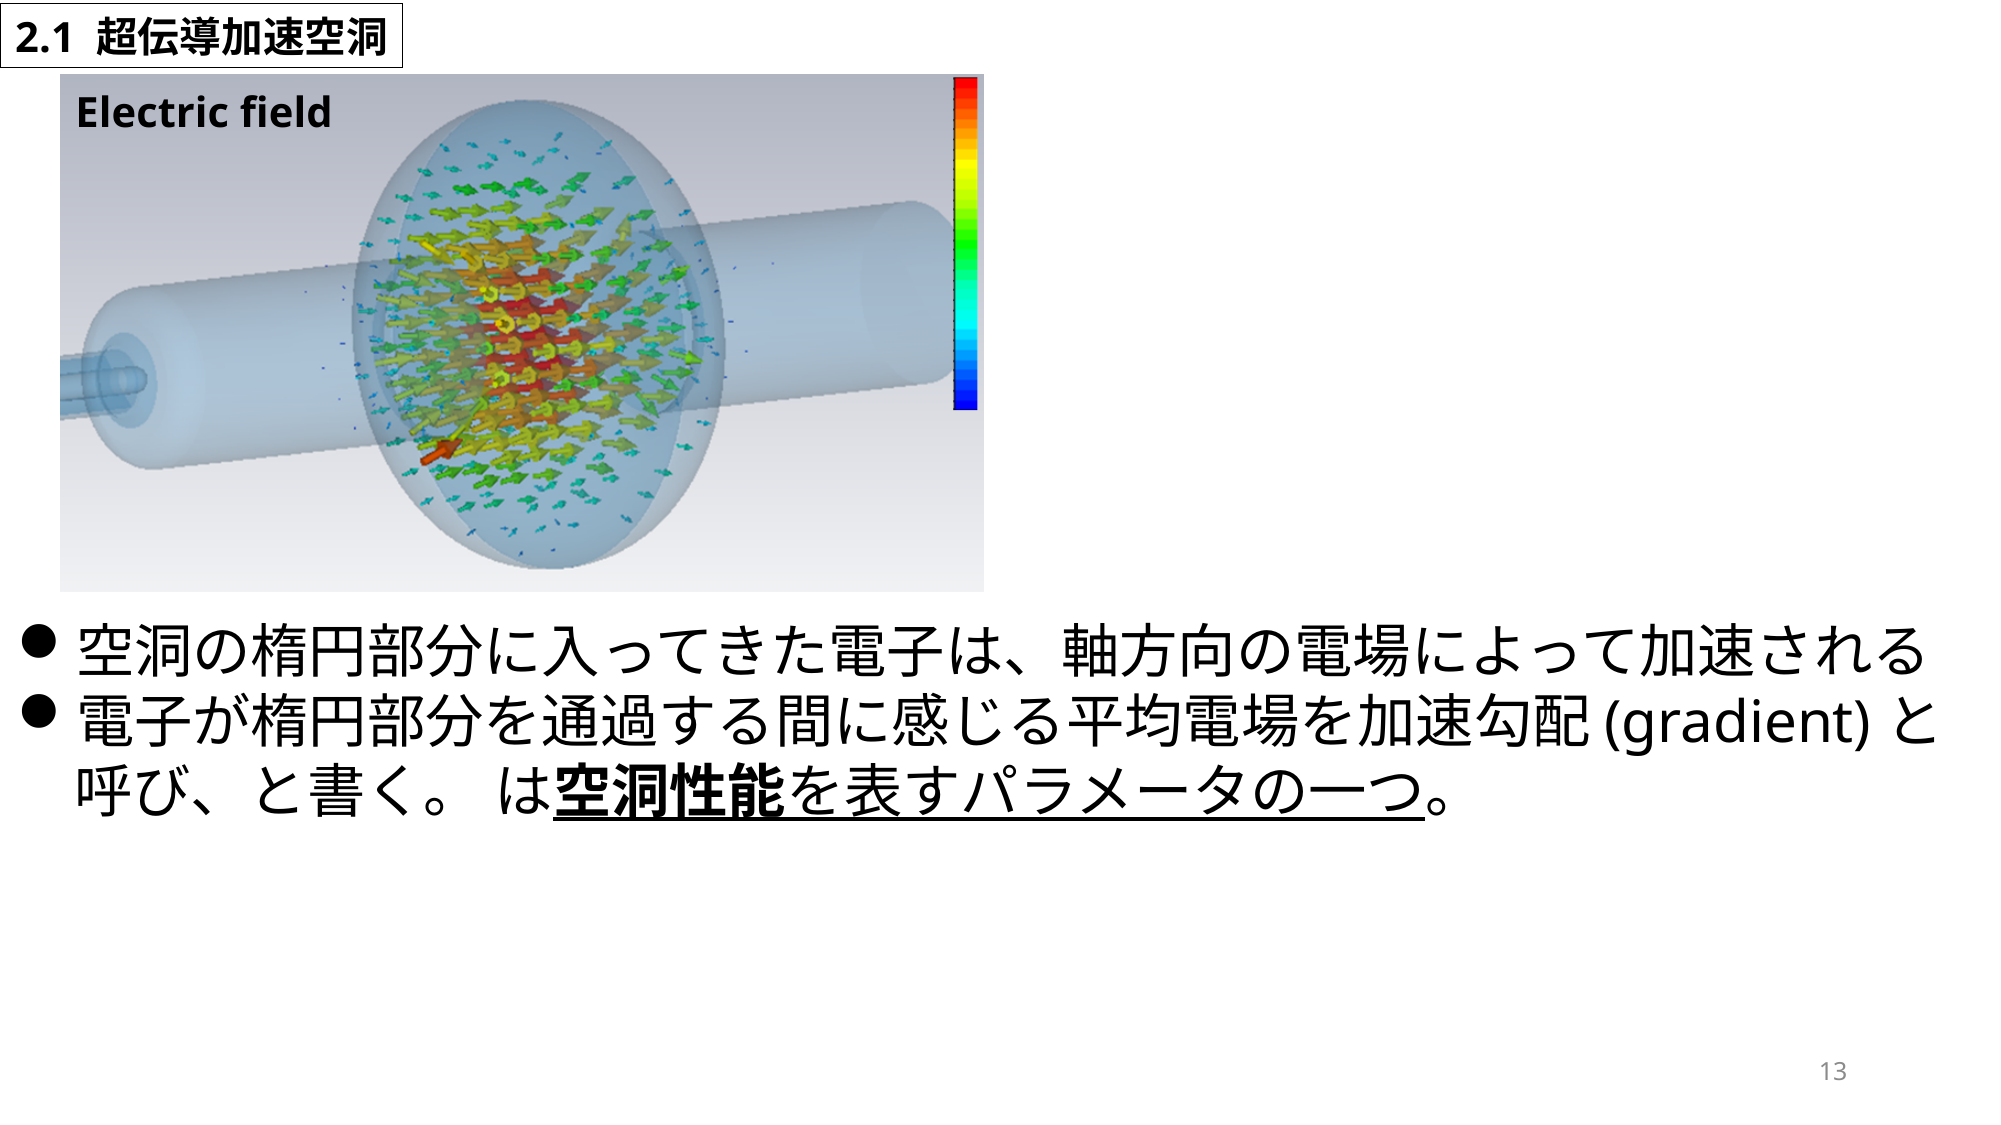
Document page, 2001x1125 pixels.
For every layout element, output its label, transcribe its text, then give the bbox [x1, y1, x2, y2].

text_box 2.1 超伝導加速空洞 [0, 3, 403, 68]
picture [60, 74, 984, 592]
slide_number 13 [1412, 1042, 1863, 1103]
